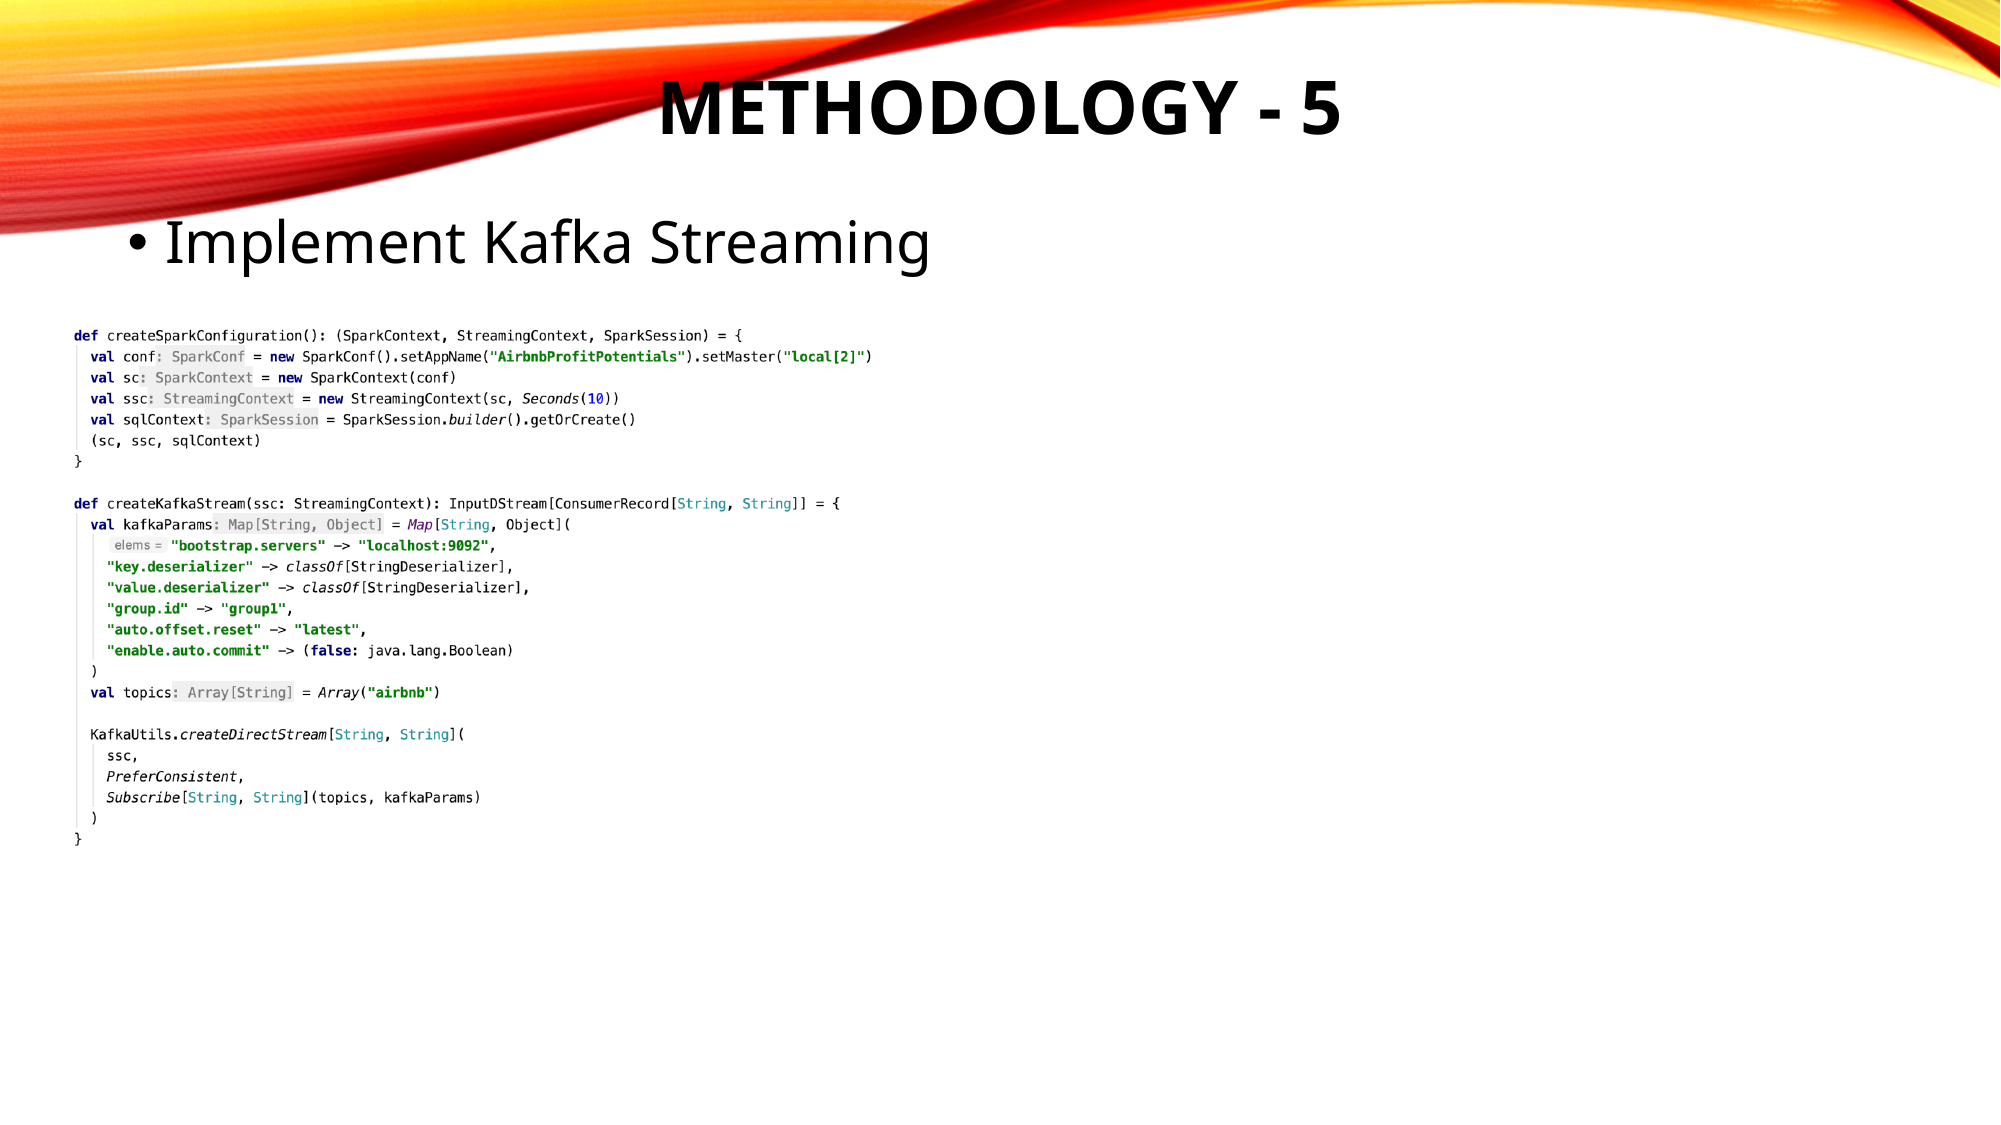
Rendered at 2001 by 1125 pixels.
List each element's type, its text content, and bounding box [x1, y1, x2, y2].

title Methodology - 5 [112, 62, 1888, 205]
picture [62, 317, 911, 851]
picture [0, 0, 2000, 237]
list Implement Kafka Streaming [112, 205, 1888, 349]
